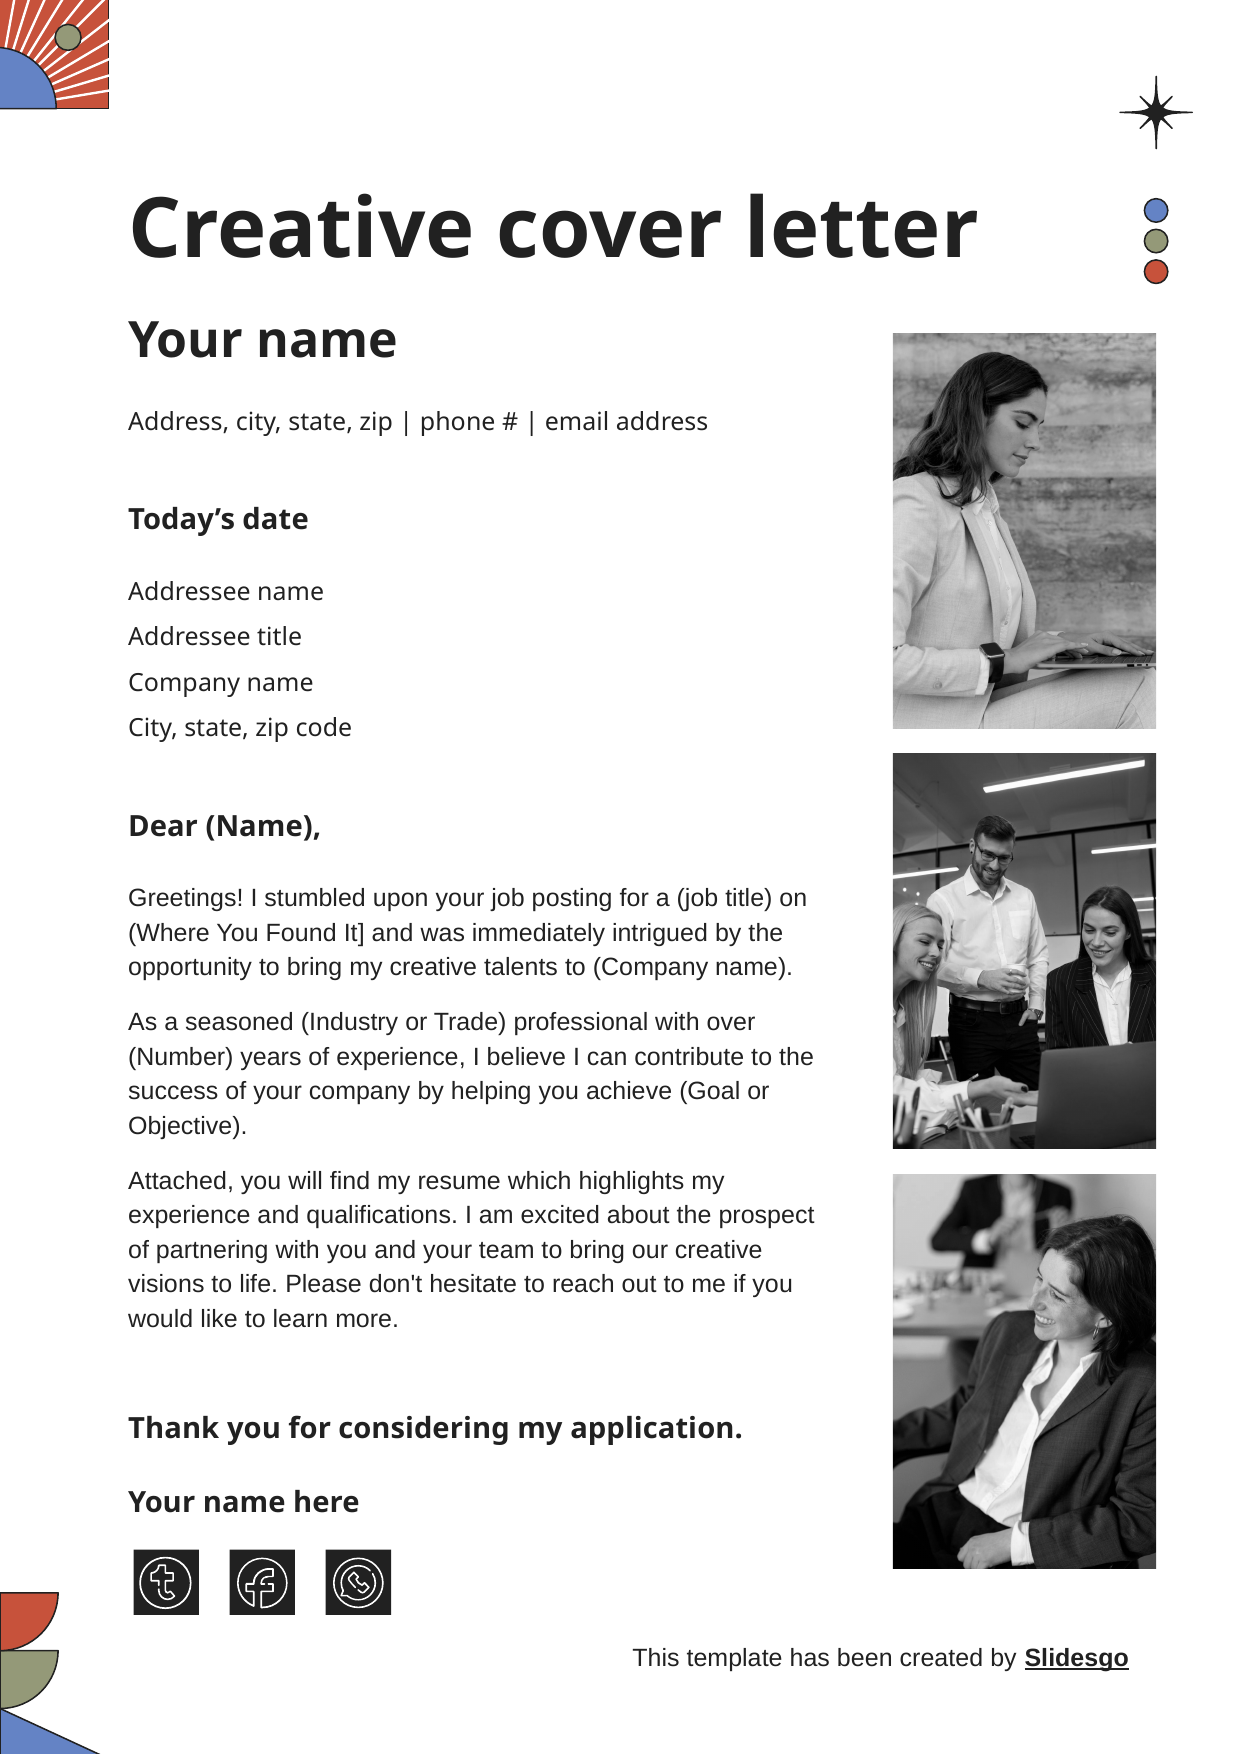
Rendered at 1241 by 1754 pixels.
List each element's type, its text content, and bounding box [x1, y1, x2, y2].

text_box [133, 1549, 199, 1615]
picture [892, 1173, 1157, 1570]
text_box This template has been created by Slidesgo [95, 1641, 1145, 1673]
picture [892, 753, 1157, 1149]
text_box Dear (Name), [113, 766, 832, 858]
text_box Company name [113, 644, 832, 689]
picture [892, 333, 1157, 729]
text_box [332, 1557, 384, 1609]
text_box Your name here [113, 1472, 832, 1525]
text_box [237, 1557, 288, 1609]
list Greetings! I stumbled upon your job posting for a (job title) on (Where You Found It] and was immediately intrigued by the opportunity to bring my creative talents to (Company name). As a seasoned (Industry or Trade) professional with over (Number) years of experience, I believe I can contribute to the success of your company by helping you achieve (Goal or Objective). Attached, you will find my resume which highlights my experience and qualifications. I am excited about the prospect of partnering with you and your team to bring our creative visions to life. Please don't hesitate to reach out to me if you would like to learn more. [113, 862, 832, 1388]
text_box Thank you for considering my application. [113, 1388, 832, 1455]
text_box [138, 1556, 192, 1610]
text_box Addressee title [113, 624, 832, 644]
text_box Today’s date [113, 484, 345, 550]
text_box Addressee name [113, 552, 832, 624]
text_box Your name [113, 290, 832, 383]
text_box Address, city, state, zip | phone # | email address [113, 383, 832, 454]
title Creative cover letter [113, 159, 1127, 283]
text_box City, state, zip code [113, 689, 832, 760]
text_box [325, 1549, 392, 1615]
text_box [229, 1549, 295, 1615]
